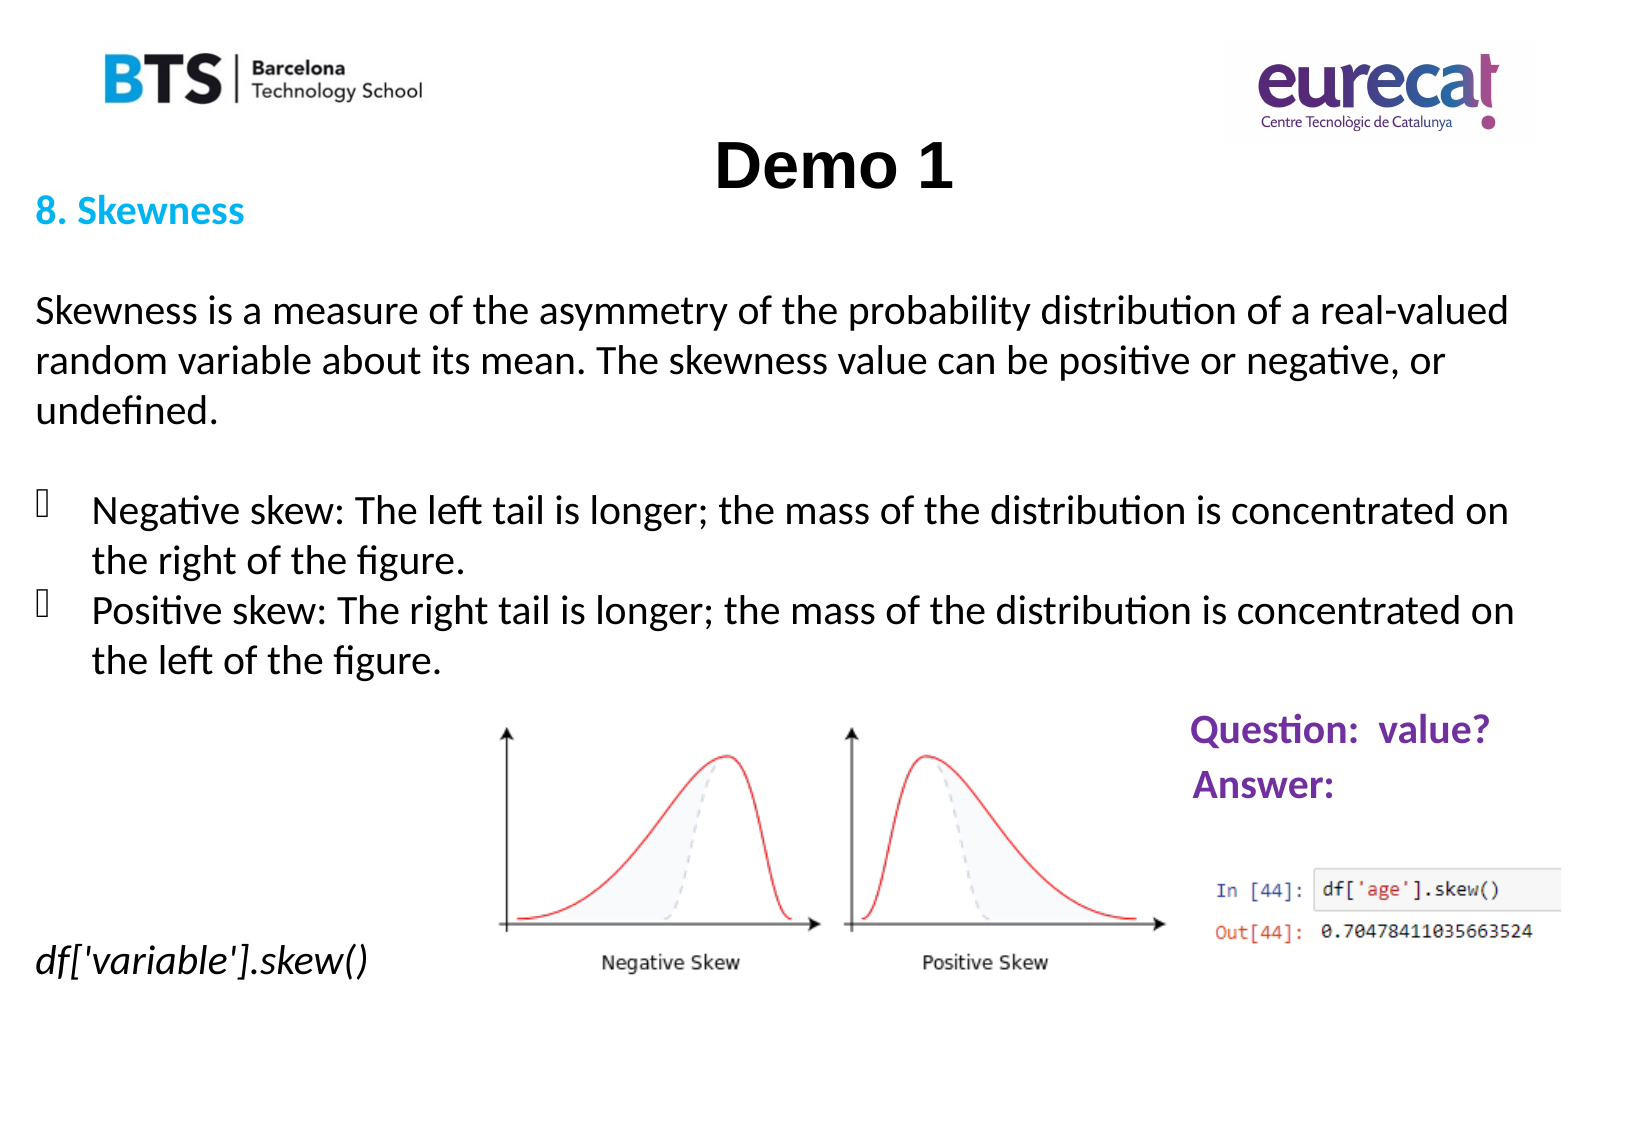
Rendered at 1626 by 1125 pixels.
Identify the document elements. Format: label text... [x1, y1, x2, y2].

text_box Question: value? [1175, 694, 1506, 760]
picture [83, 38, 445, 119]
picture [478, 727, 1176, 976]
text_box Demo 1 [62, 60, 1563, 175]
text_box 8. Skewness Skewness is a measure of the asymmetry of the probability distribution of a real-valued random variable about its mean. The skewness value can be positive or negative, or undefined. Negative skew: The left tail is longer; the mass of the distribution is concentrated on the right of the figure. Positive skew: The right tail is longer; the mass of the distribution is concentrated on the left of the figure. df['variable'].skew() [20, 175, 1589, 1081]
picture [1221, 42, 1537, 143]
picture [1189, 853, 1562, 976]
text_box Answer: [1177, 760, 1485, 814]
